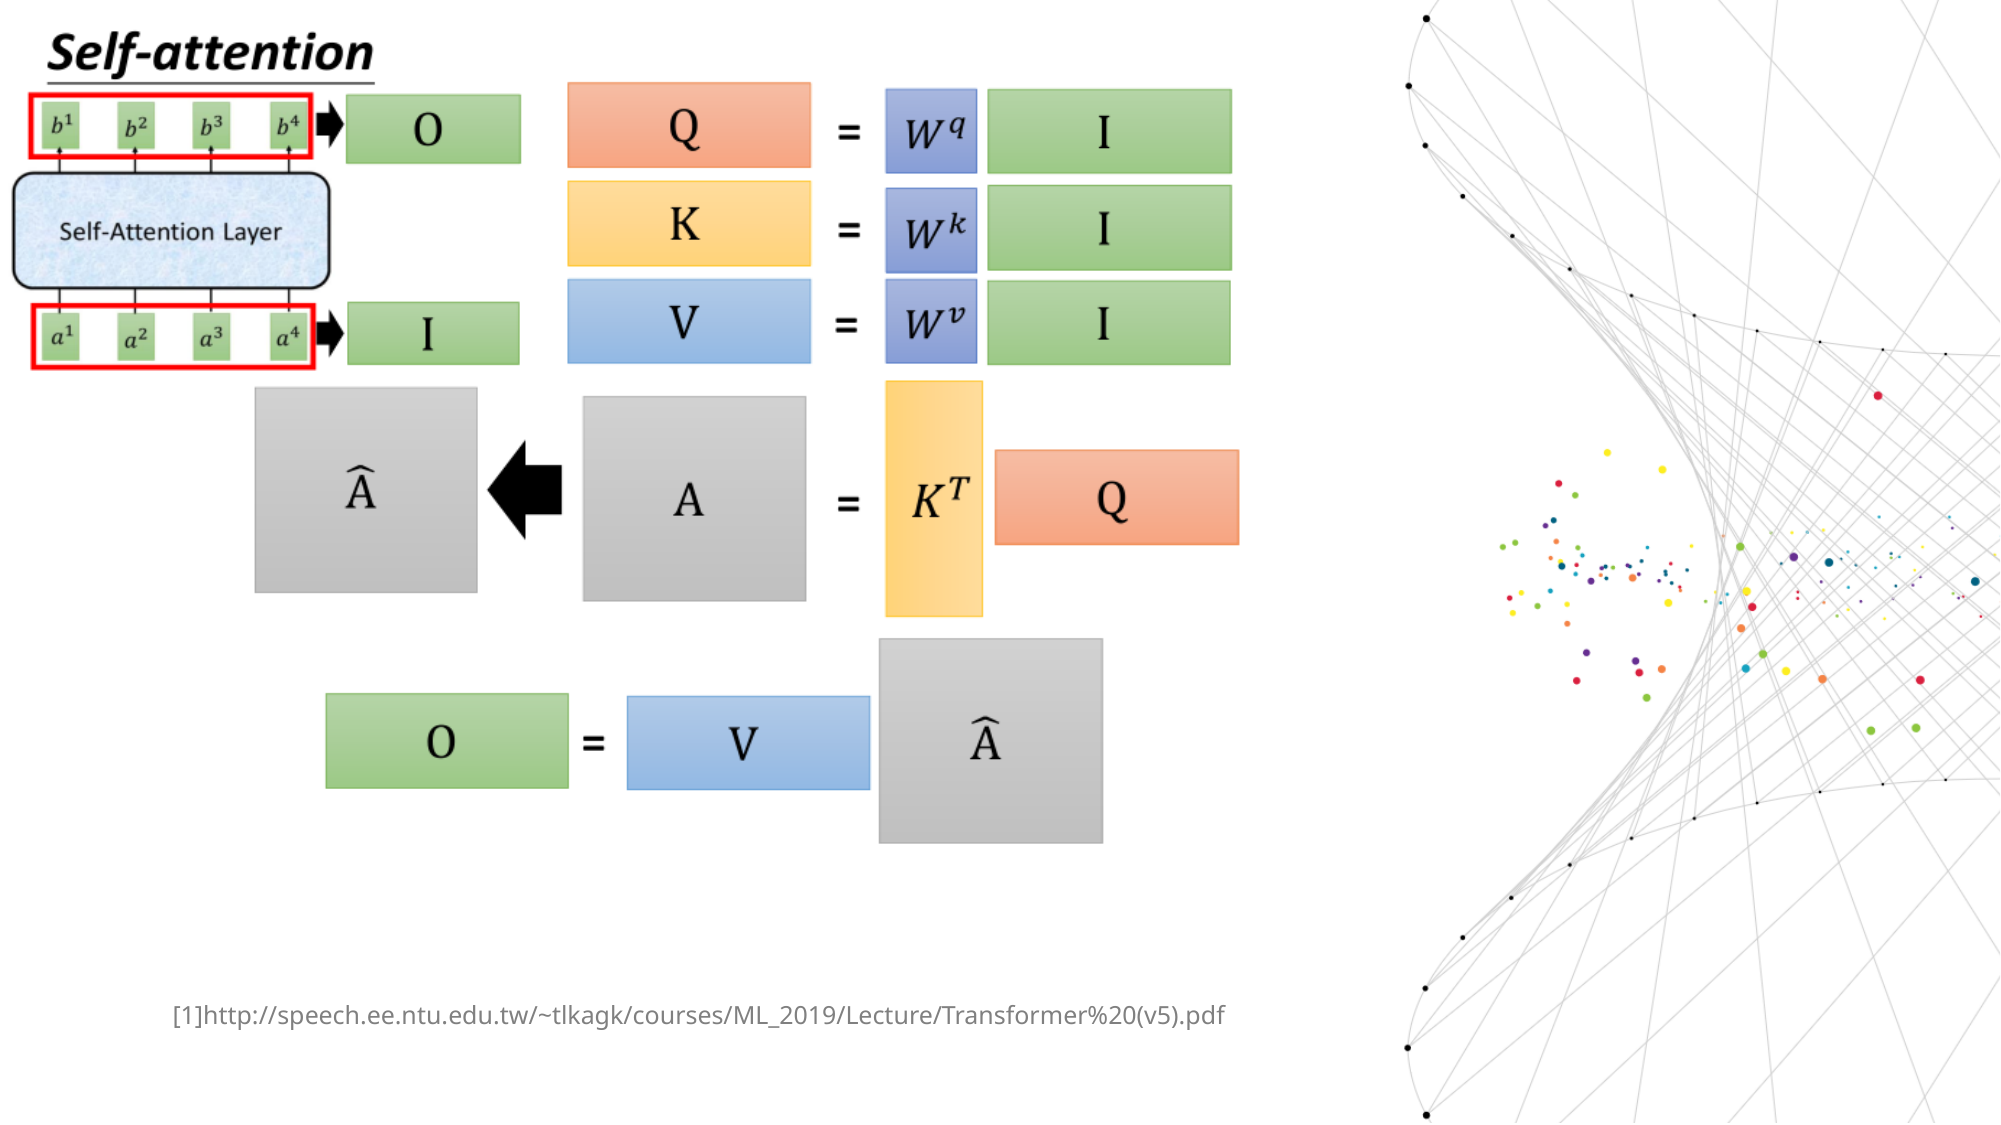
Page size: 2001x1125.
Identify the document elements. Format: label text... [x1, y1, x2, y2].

picture [1314, 0, 2001, 1123]
text_box [1]http://speech.ee.ntu.edu.tw/~tlkagk/courses/ML_2019/Lecture/Transformer%20(v5).pdf [157, 983, 1894, 1037]
picture [0, 2, 1292, 845]
